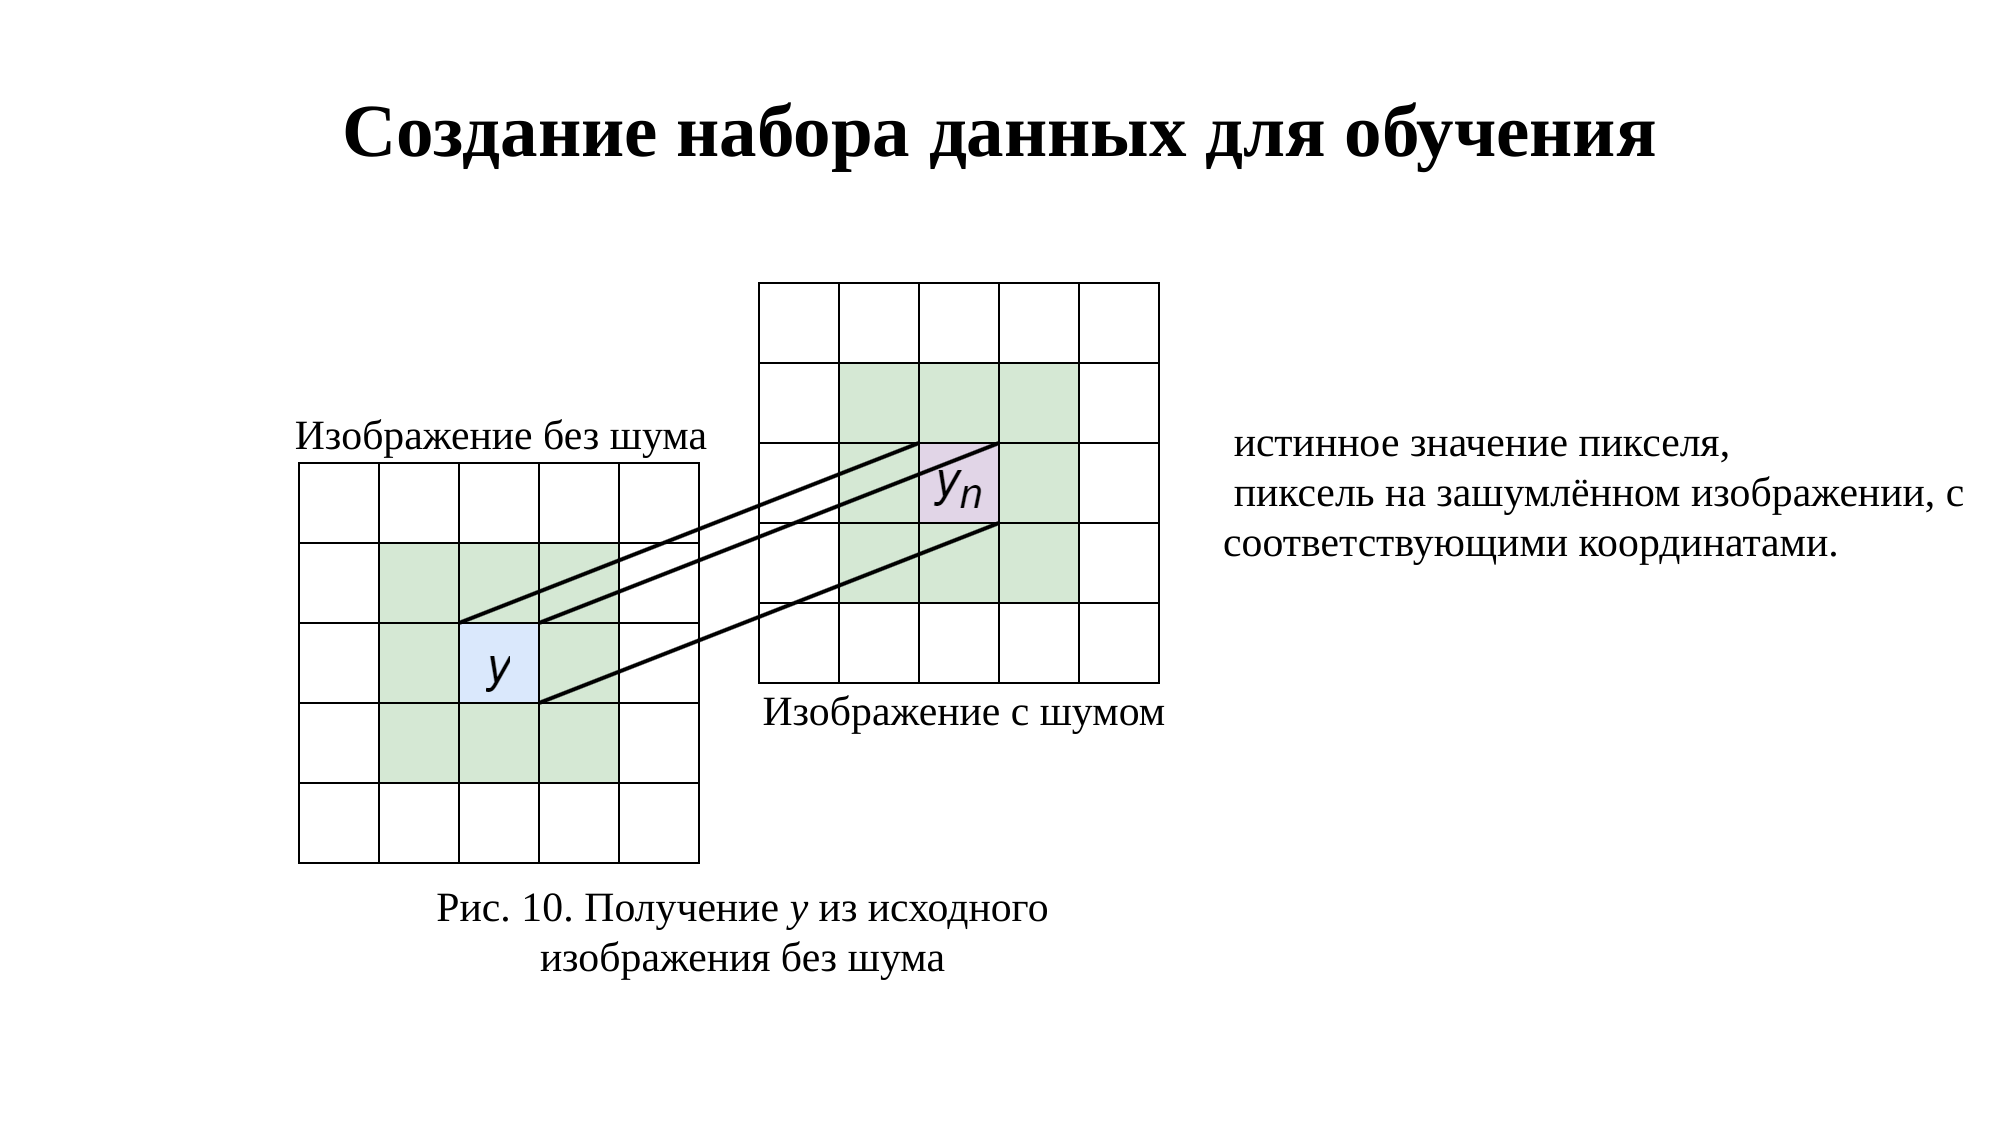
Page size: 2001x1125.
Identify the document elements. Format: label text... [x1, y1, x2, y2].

title Создание набора данных для обучения [174, 59, 1826, 206]
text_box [273, 282, 1186, 866]
text_box Рис. 10. Получение y из исходного изображения без шума [407, 872, 1078, 987]
